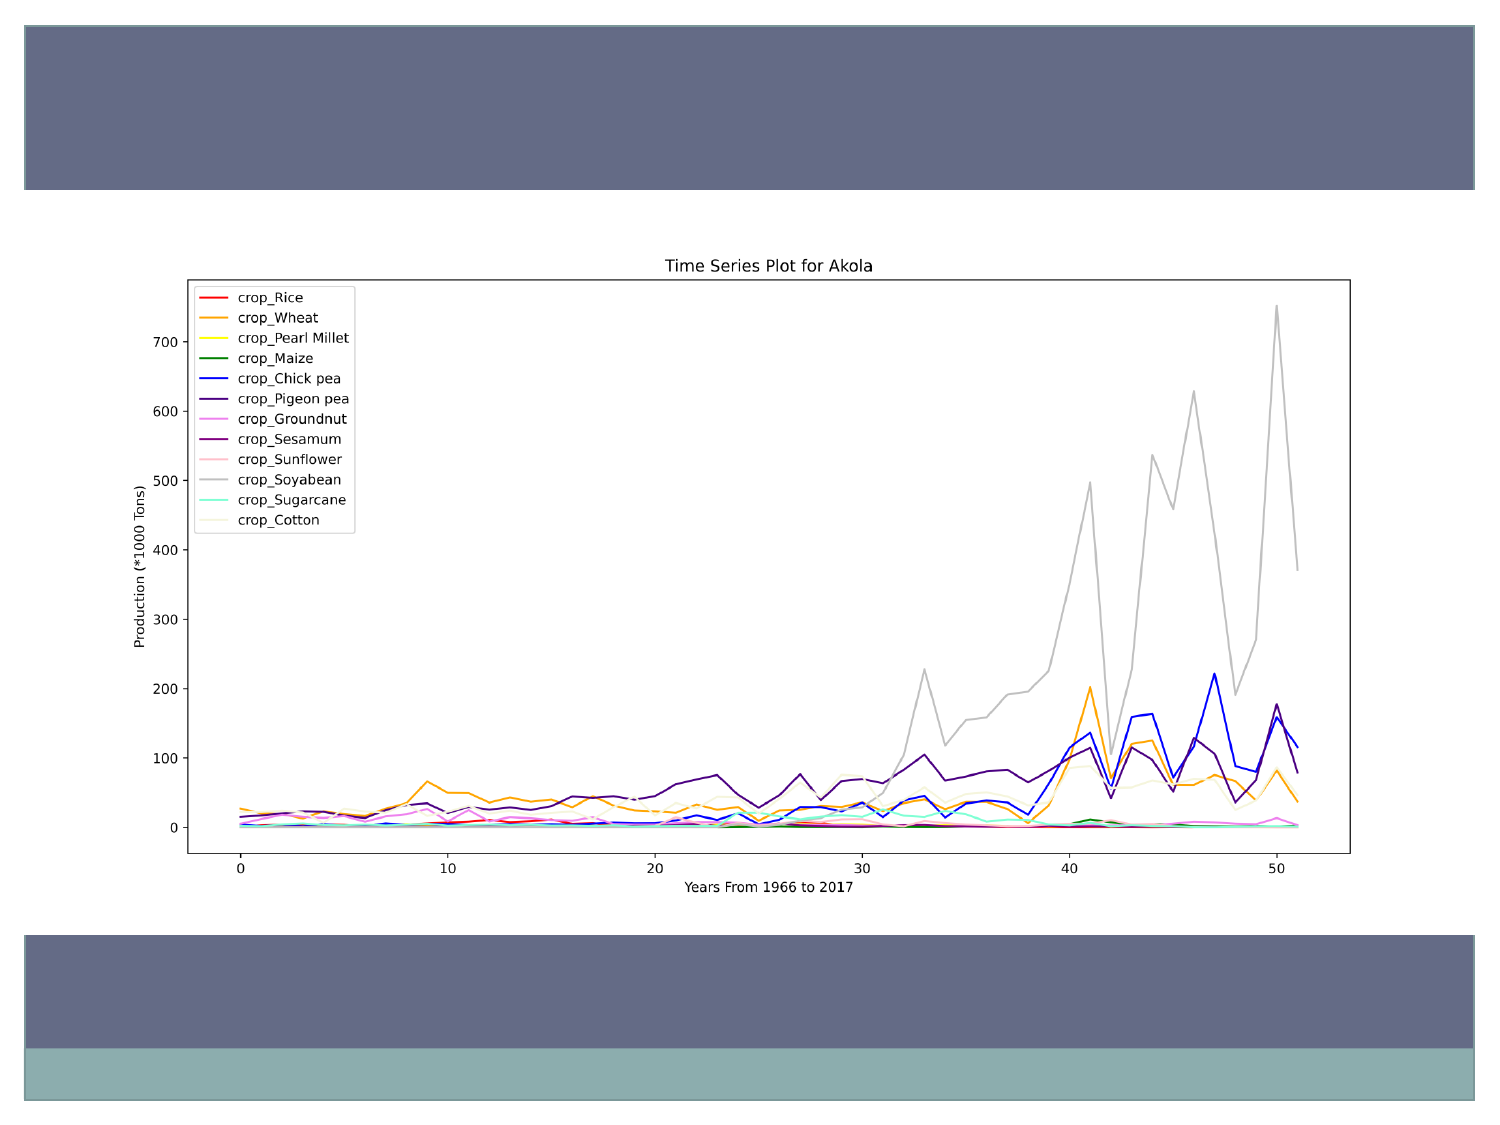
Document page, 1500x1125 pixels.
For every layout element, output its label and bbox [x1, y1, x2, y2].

picture [0, 189, 1500, 935]
